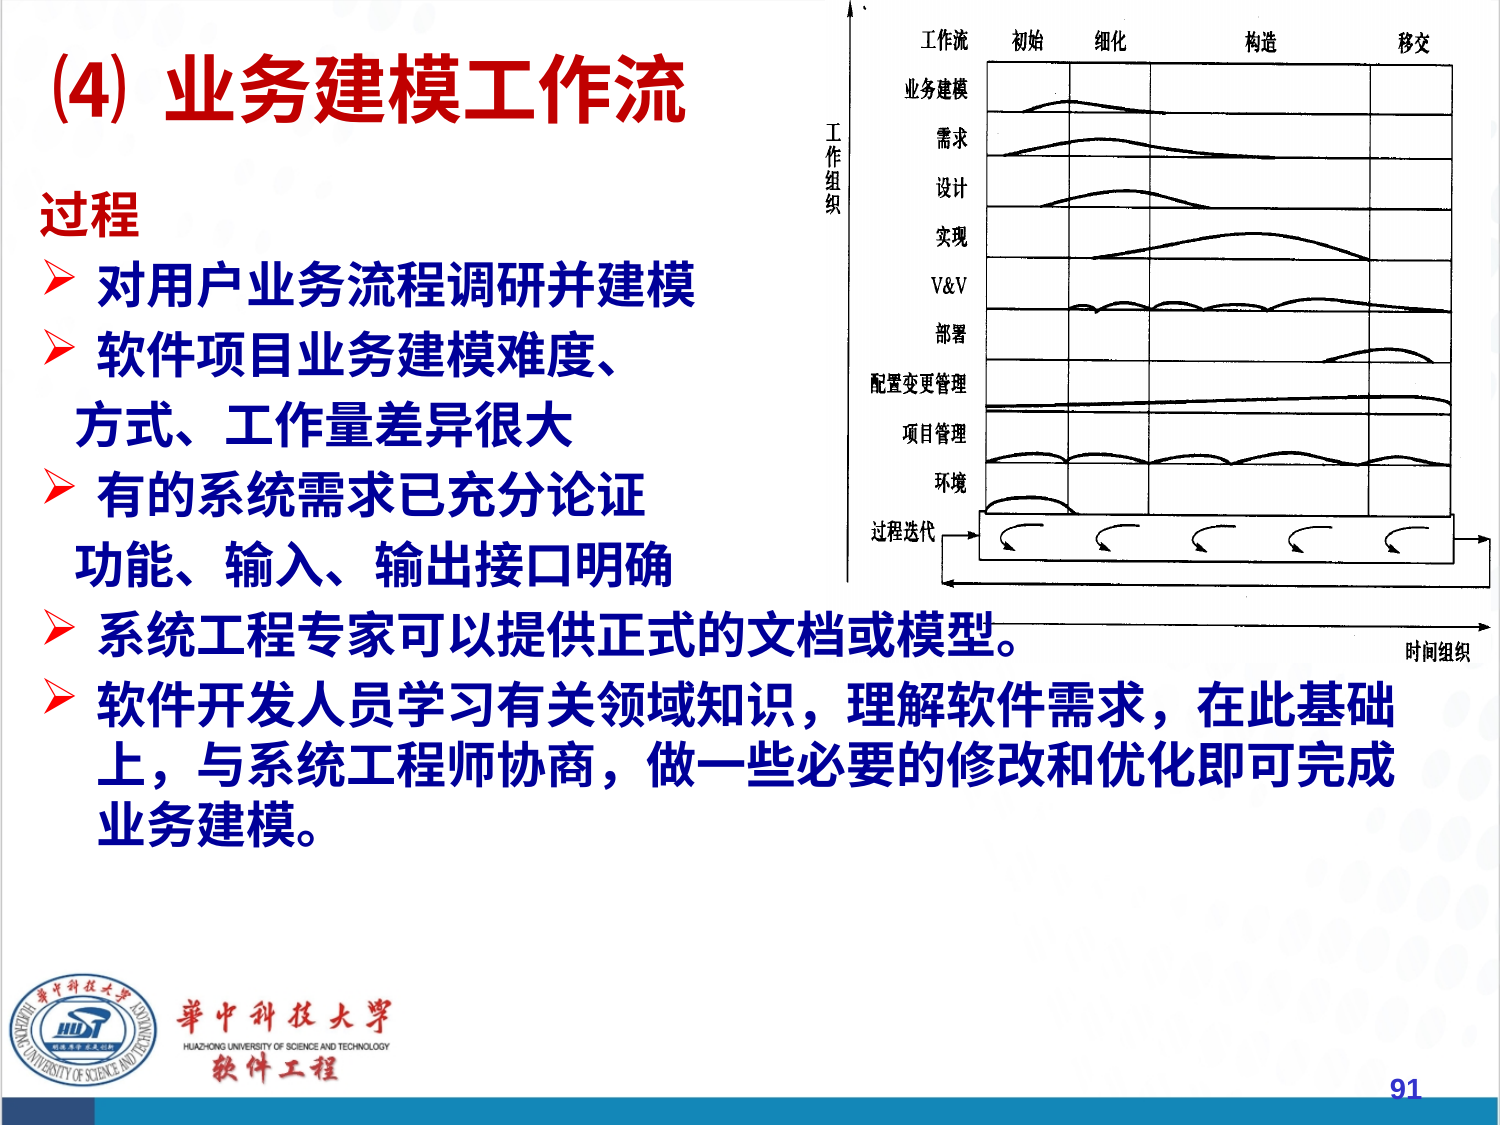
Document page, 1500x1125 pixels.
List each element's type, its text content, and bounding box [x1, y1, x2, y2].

list 过程 对用户业务流程调研并建模 软件项目业务建模难度、 方式、工作量差异很大 有的系统需求已充分论证 功能、输入、输出接口明确 系统工程专家可以提供正式的文档或模型。 软件开发人员学习有关领域知识，理解软件需求，在此基础上，与系统工程师协商，做一些必要的修改和优化即可完成业务建模。 [24, 175, 1432, 1055]
picture [0, 0, 1500, 1125]
slide_number 91 [1087, 1062, 1438, 1103]
title ⑷ 业务建模工作流 [37, 23, 819, 153]
